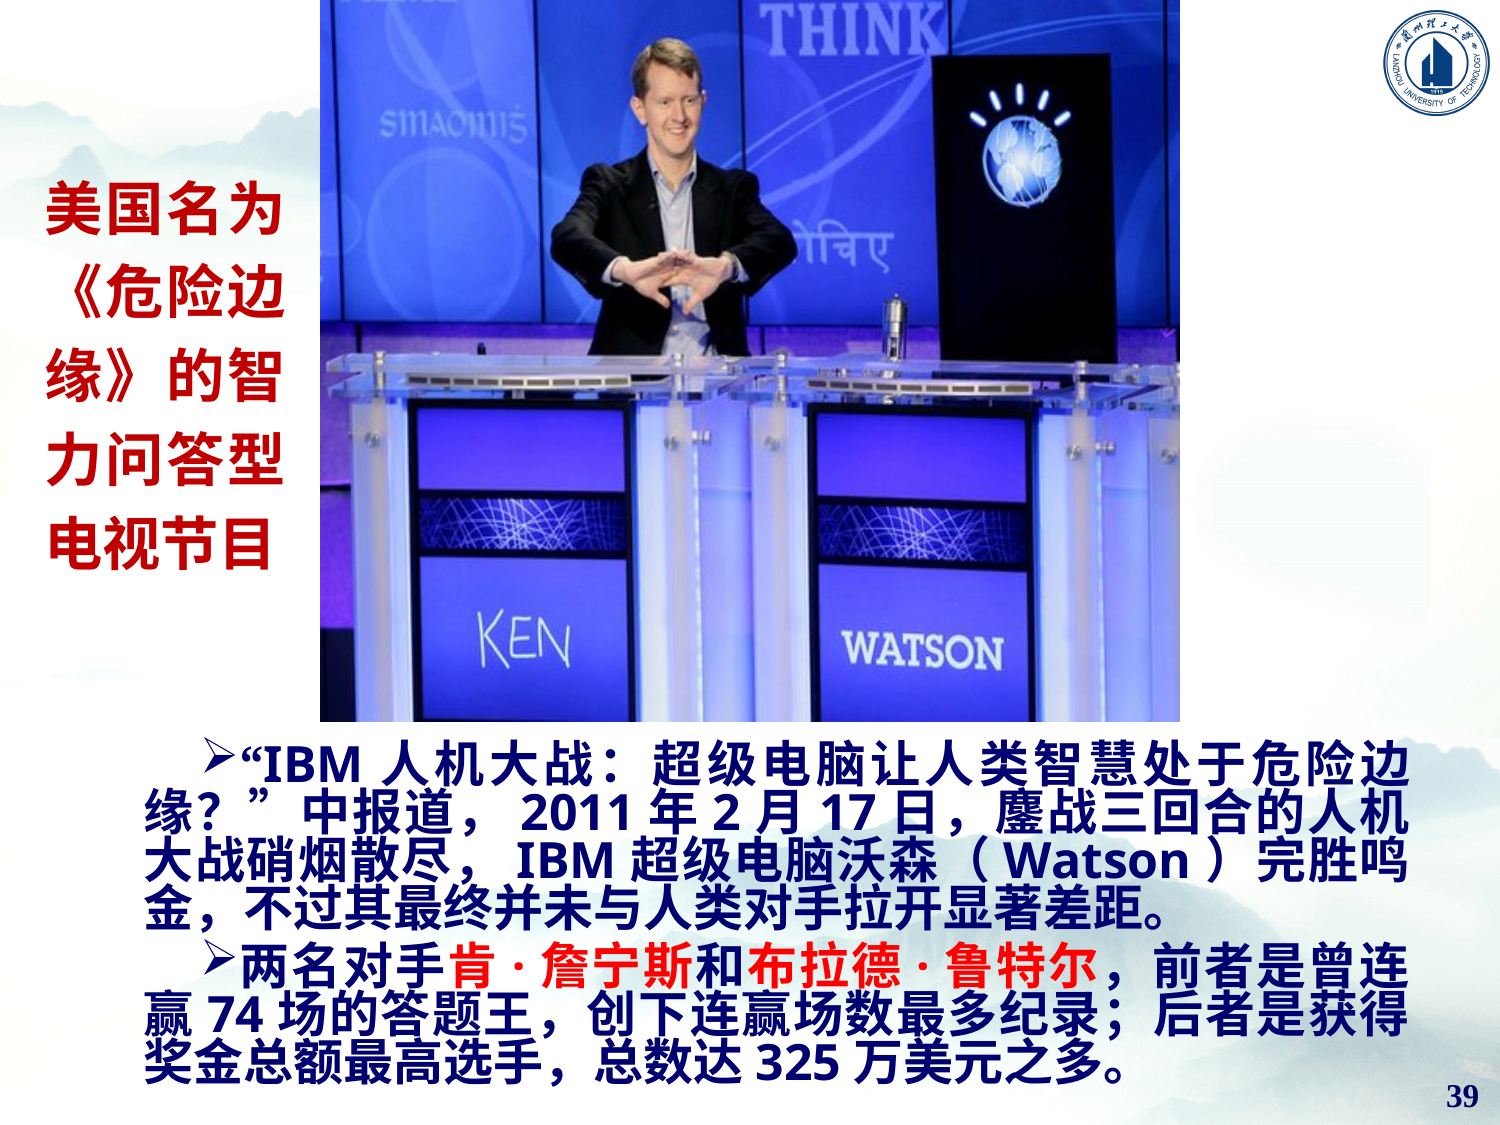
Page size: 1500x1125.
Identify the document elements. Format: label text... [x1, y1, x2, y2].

slide_number 39 [1181, 1066, 1495, 1125]
picture [0, 0, 1500, 1125]
title 美国名为《危险边缘》的智力问答型电视节目 [29, 42, 302, 693]
list “IBM人机大战：超级电脑让人类智慧处于危险边缘？”中报道，2011年2月17日，鏖战三回合的人机大战硝烟散尽，IBM超级电脑沃森（Watson）完胜鸣金，不过其最终并未与人类对手拉开显著差距。 两名对手肯·詹宁斯和布拉德·鲁特尔，前者是曾连赢74场的答题王，创下连赢场数最多纪录；后者是获得奖金总额最高选手，总数达325万美元之多。 [72, 736, 1425, 1101]
